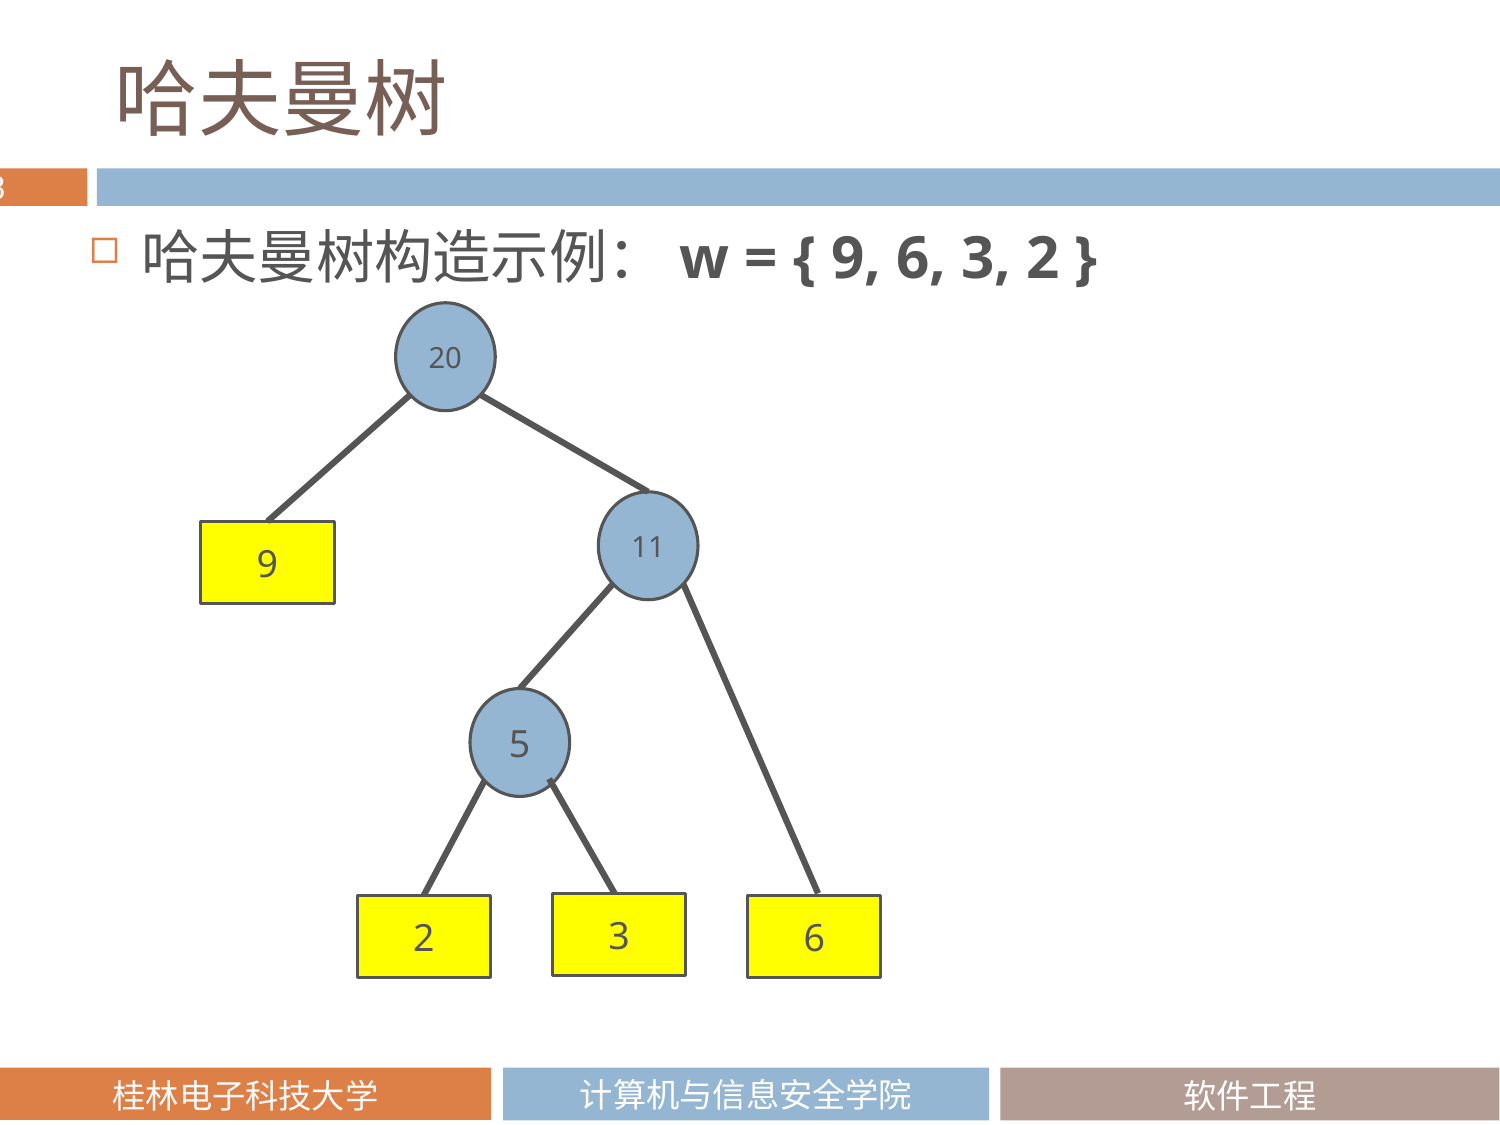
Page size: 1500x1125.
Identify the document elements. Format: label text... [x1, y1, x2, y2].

text_box 6 [747, 895, 881, 978]
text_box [480, 394, 649, 492]
title 哈夫曼树 [99, 37, 1438, 155]
text_box 5 [470, 688, 570, 797]
list 哈夫曼树构造示例：w = { 9, 6, 3, 2 } [73, 219, 1412, 308]
text_box 2 [357, 895, 491, 978]
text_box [519, 583, 613, 689]
text_box 11 [598, 491, 698, 600]
text_box 3 [552, 893, 686, 976]
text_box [423, 780, 485, 896]
text_box 20 [395, 302, 496, 411]
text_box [267, 394, 411, 522]
text_box 9 [200, 521, 335, 604]
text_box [683, 583, 818, 894]
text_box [549, 778, 620, 902]
